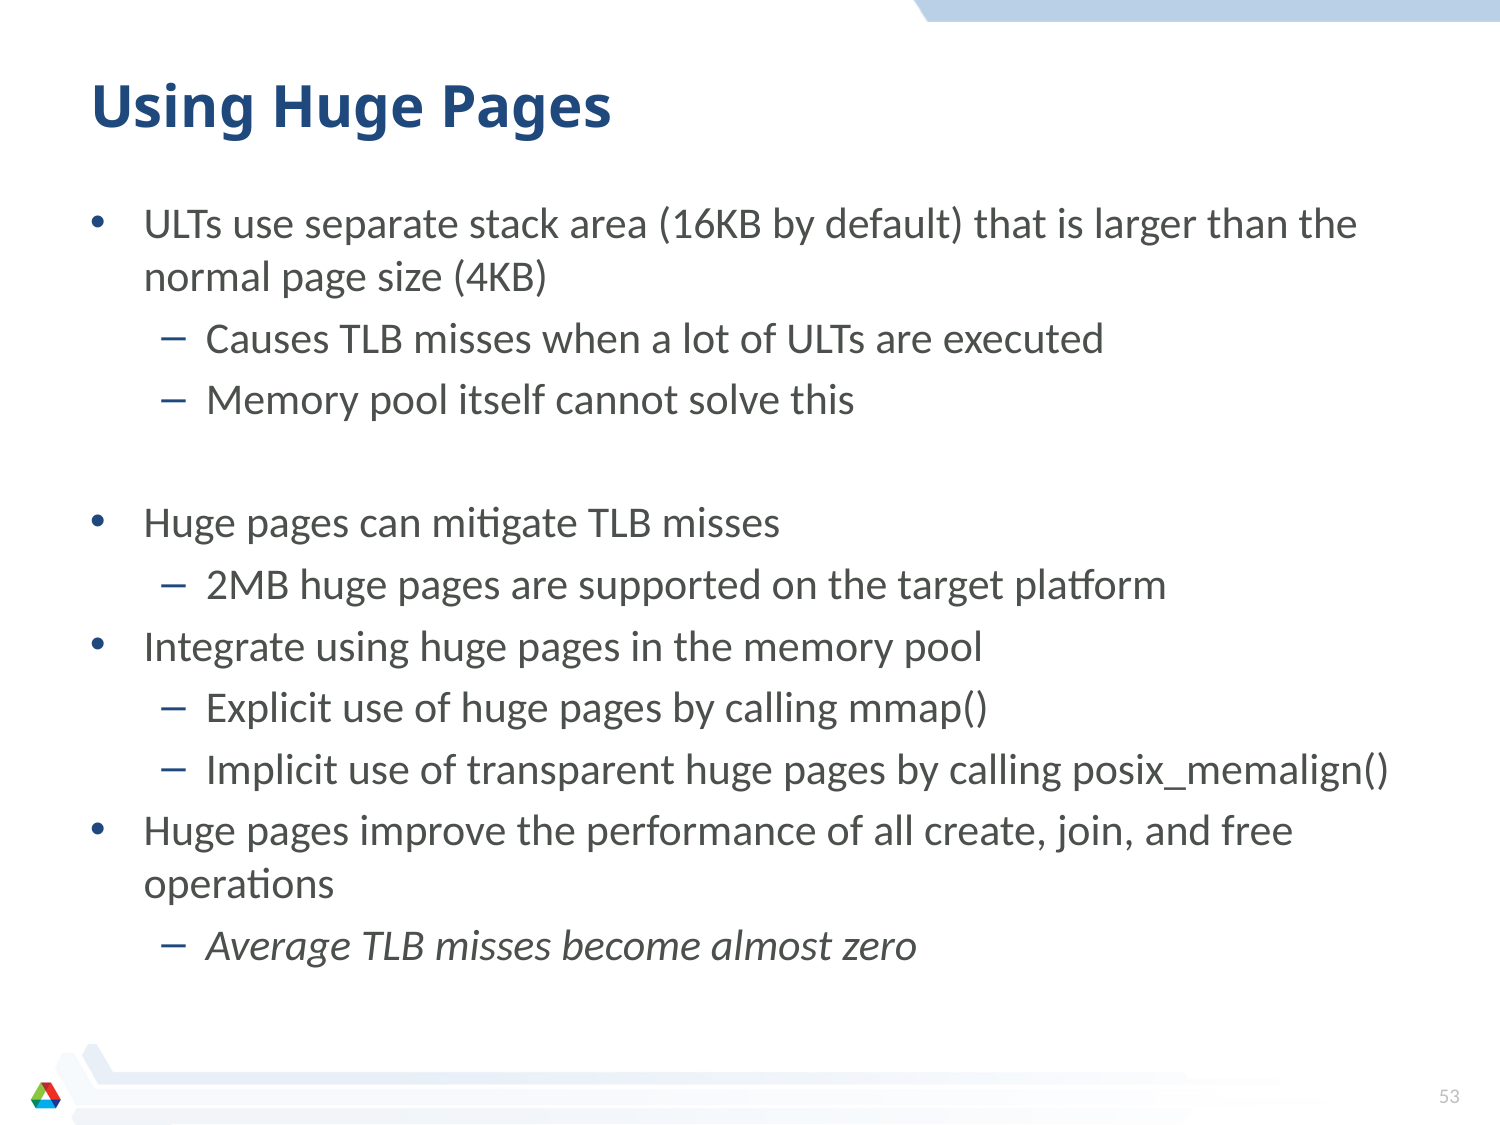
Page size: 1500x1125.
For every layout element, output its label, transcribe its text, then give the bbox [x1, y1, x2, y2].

picture [0, 1039, 1500, 1125]
title Using Huge Pages [75, 45, 1425, 163]
list ULTs use separate stack area (16KB by default) that is larger than the normal page size (4KB) Causes TLB misses when a lot of ULTs are executed Memory pool itself cannot solve this Huge pages can mitigate TLB misses 2MB huge pages are supported on the target platform Integrate using huge pages in the memory pool Explicit use of huge pages by calling mmap() Implicit use of transparent huge pages by calling posix_memalign() Huge pages improve the performance of all create, join, and free operations Average TLB misses become almost zero [75, 187, 1425, 1037]
picture [0, 0, 1500, 22]
slide_number 53 [1125, 1065, 1475, 1125]
